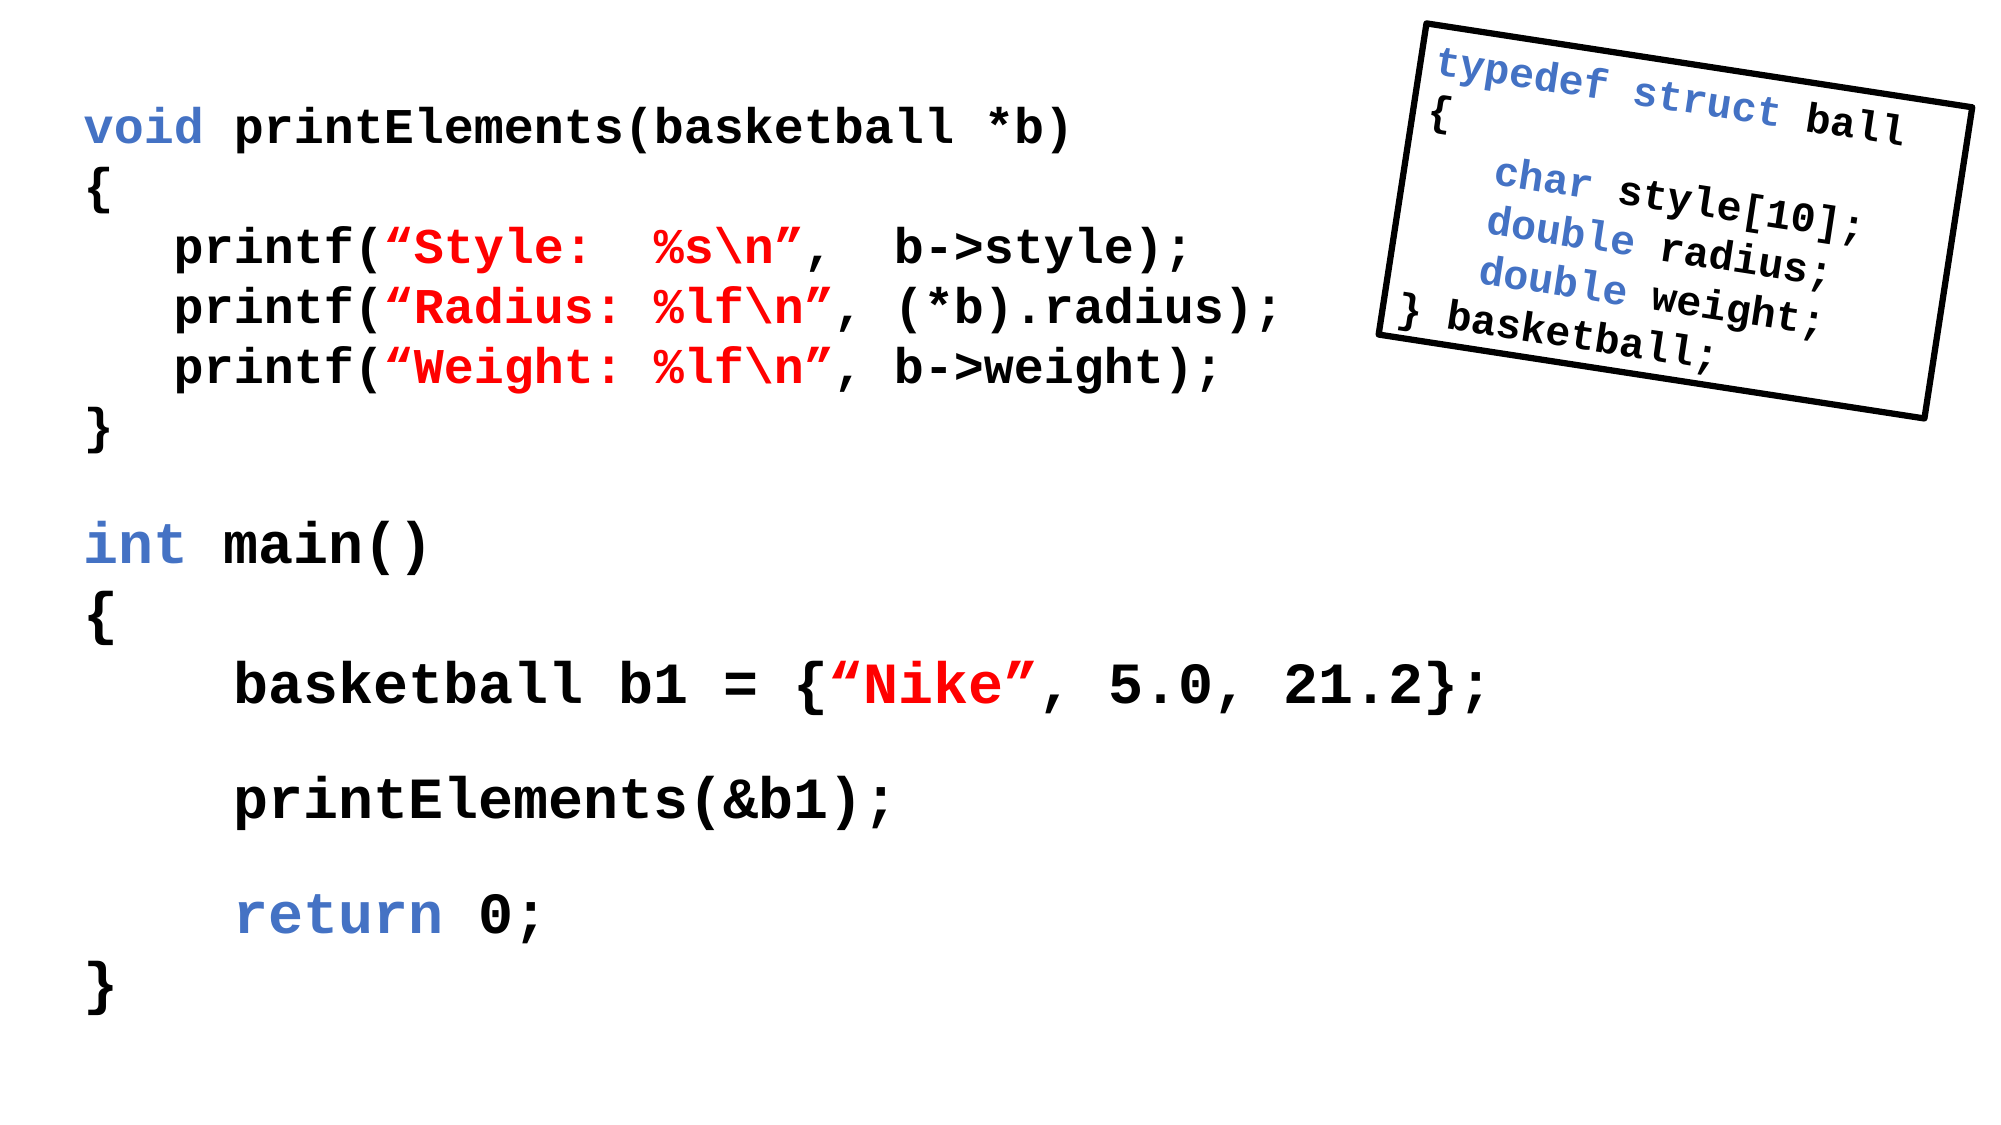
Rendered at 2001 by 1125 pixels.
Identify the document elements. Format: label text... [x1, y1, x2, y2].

text_box typedef struct ball { char style[10]; double radius; double weight; } basketball; [1378, 23, 1973, 419]
text_box int main() { basketball b1 = {“Nike”, 5.0, 21.2}; printElements(&b1); return 0; } [68, 497, 1900, 1023]
text_box void printElements(basketball *b) { printf(“Style: %s\n”, b->style); printf(“Radius: %lf\n”, (*b).radius); printf(“Weight: %lf\n”, b->weight); } [68, 86, 1358, 462]
